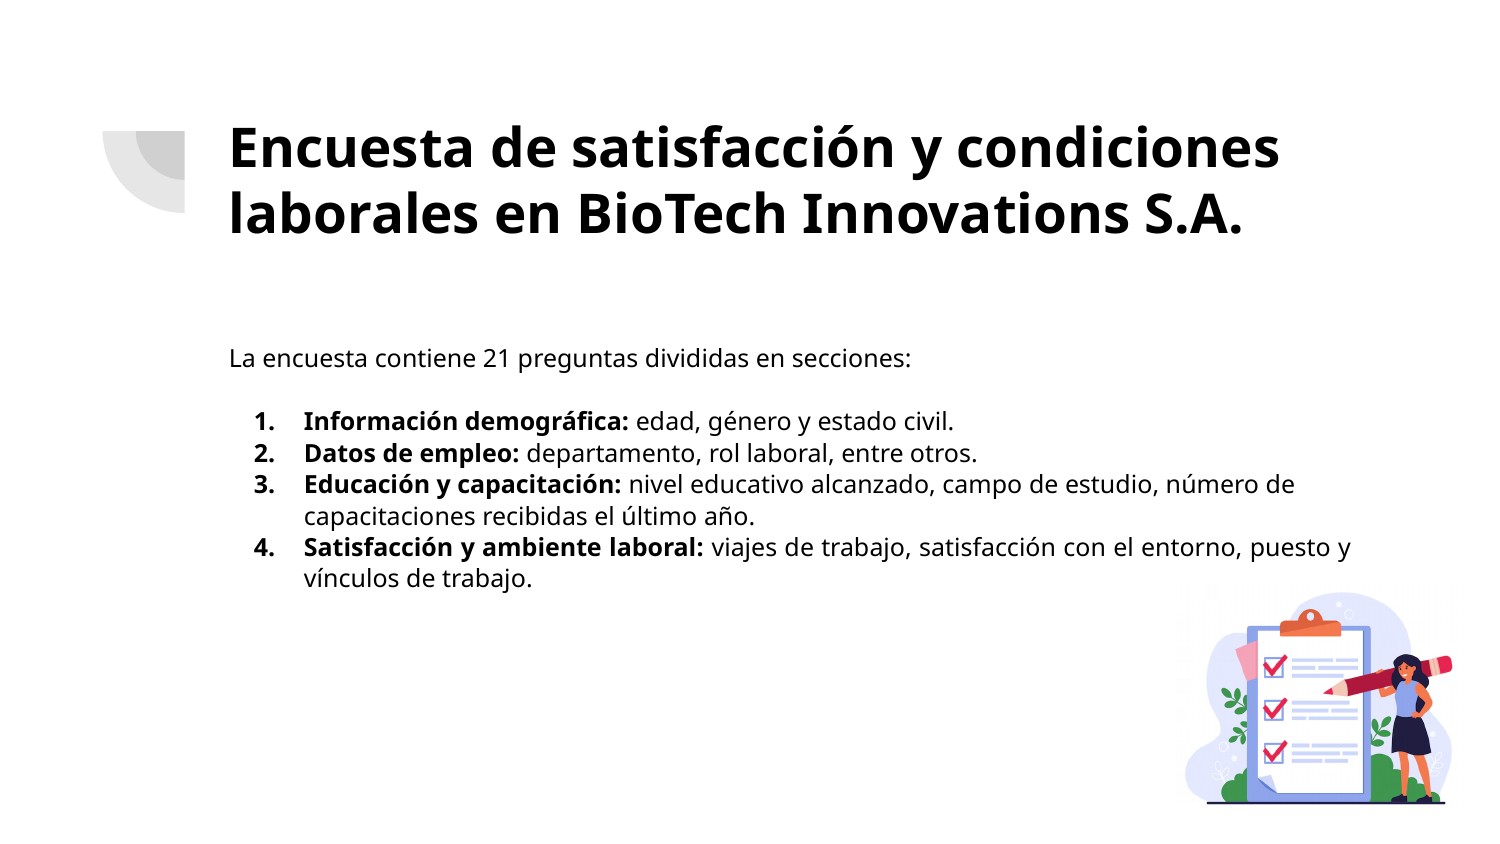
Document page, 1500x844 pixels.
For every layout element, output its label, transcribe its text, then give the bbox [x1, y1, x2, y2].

list La encuesta contiene 21 preguntas divididas en secciones: Información demográfica: edad, género y estado civil. Datos de empleo: departamento, rol laboral, entre otros. Educación y capacitación: nivel educativo alcanzado, campo de estudio, número de capacitaciones recibidas el último año. Satisfacción y ambiente laboral: viajes de trabajo, satisfacción con el entorno, puesto y vínculos de trabajo. [213, 326, 1368, 744]
title Encuesta de satisfacción y condiciones laborales en BioTech Innovations S.A. [213, 98, 1368, 263]
picture [1176, 584, 1463, 813]
